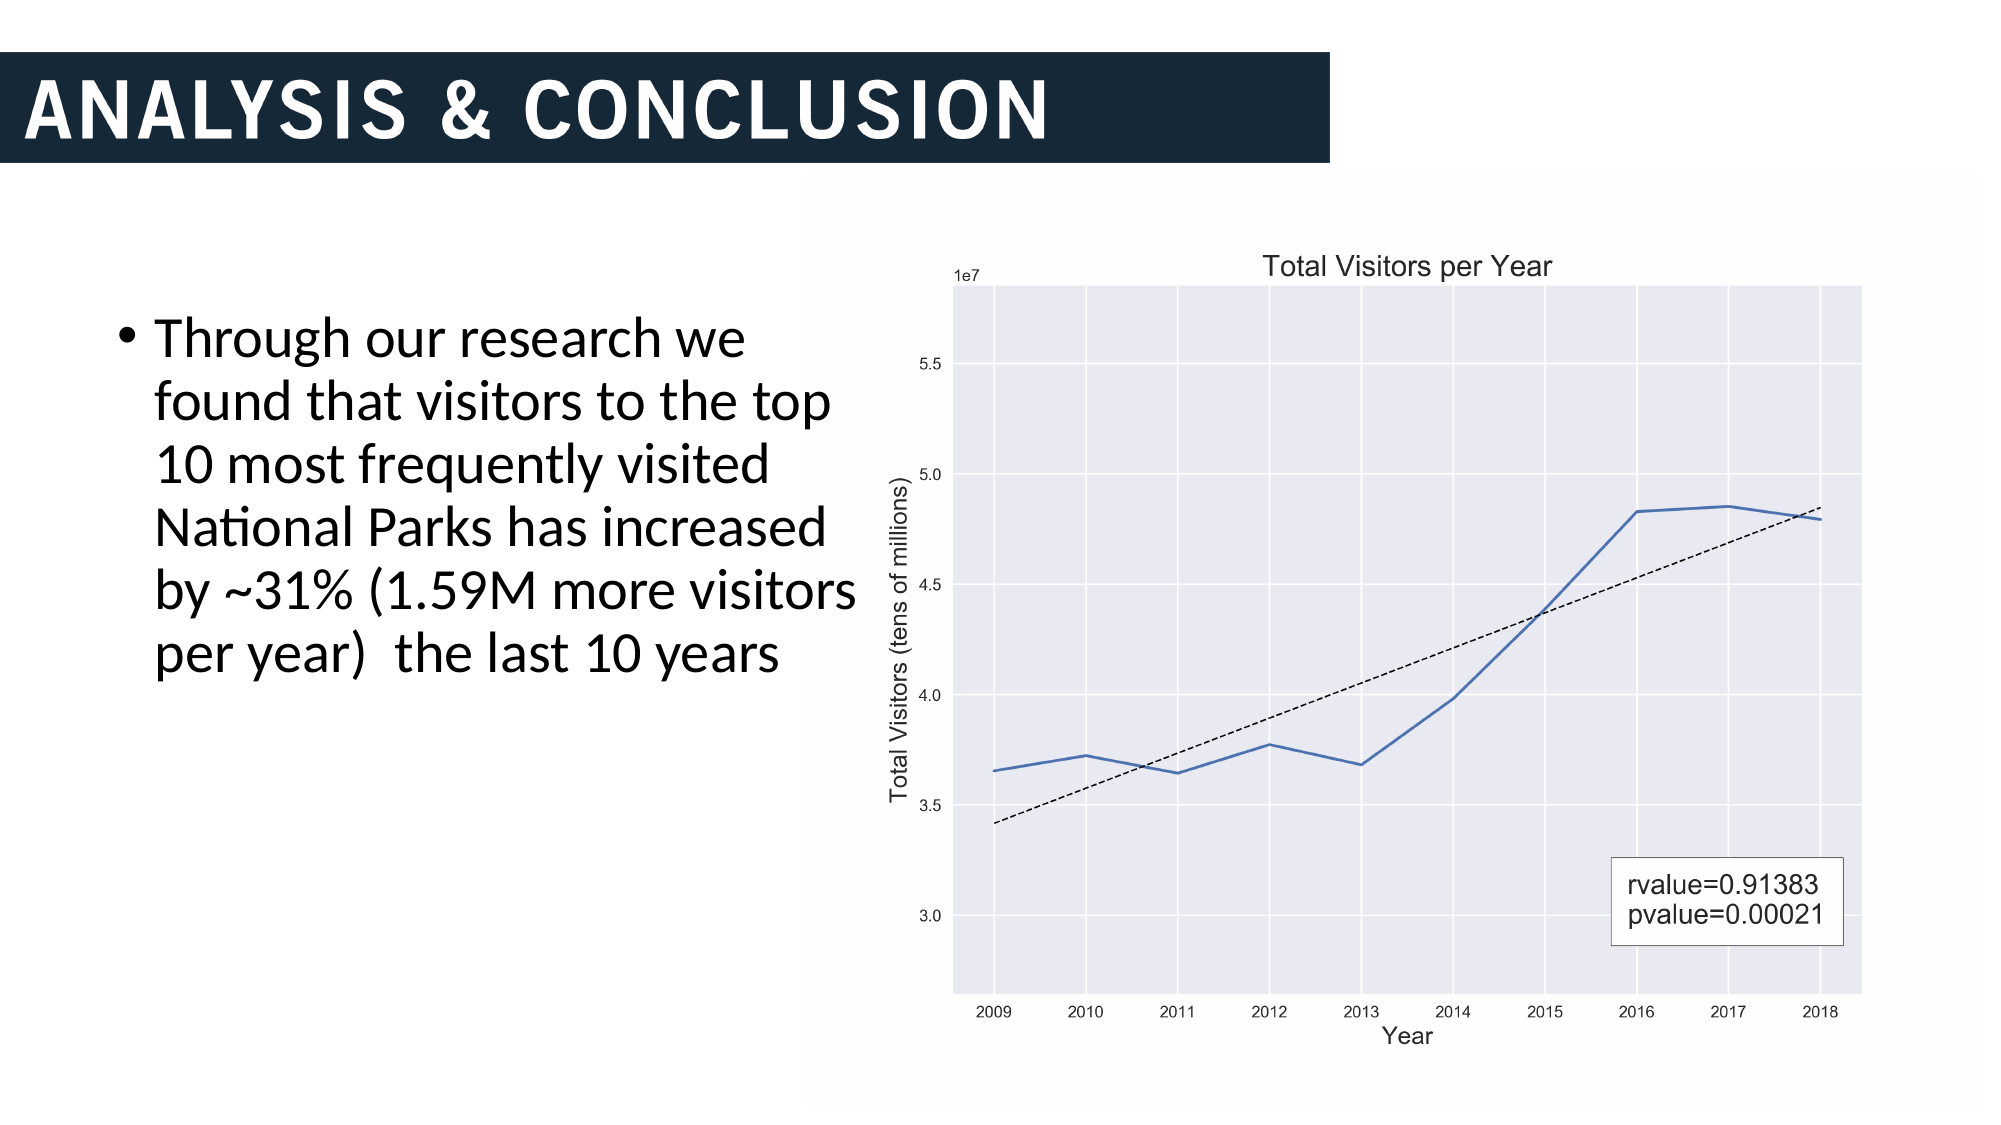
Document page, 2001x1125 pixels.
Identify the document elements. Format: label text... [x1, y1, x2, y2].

picture [0, 52, 1330, 163]
picture [806, 173, 1979, 1111]
list Through our research we found that visitors to the top 10 most frequently visited National Parks has increased by ~31% (1.59M more visitors per year) the last 10 years [102, 299, 806, 1014]
